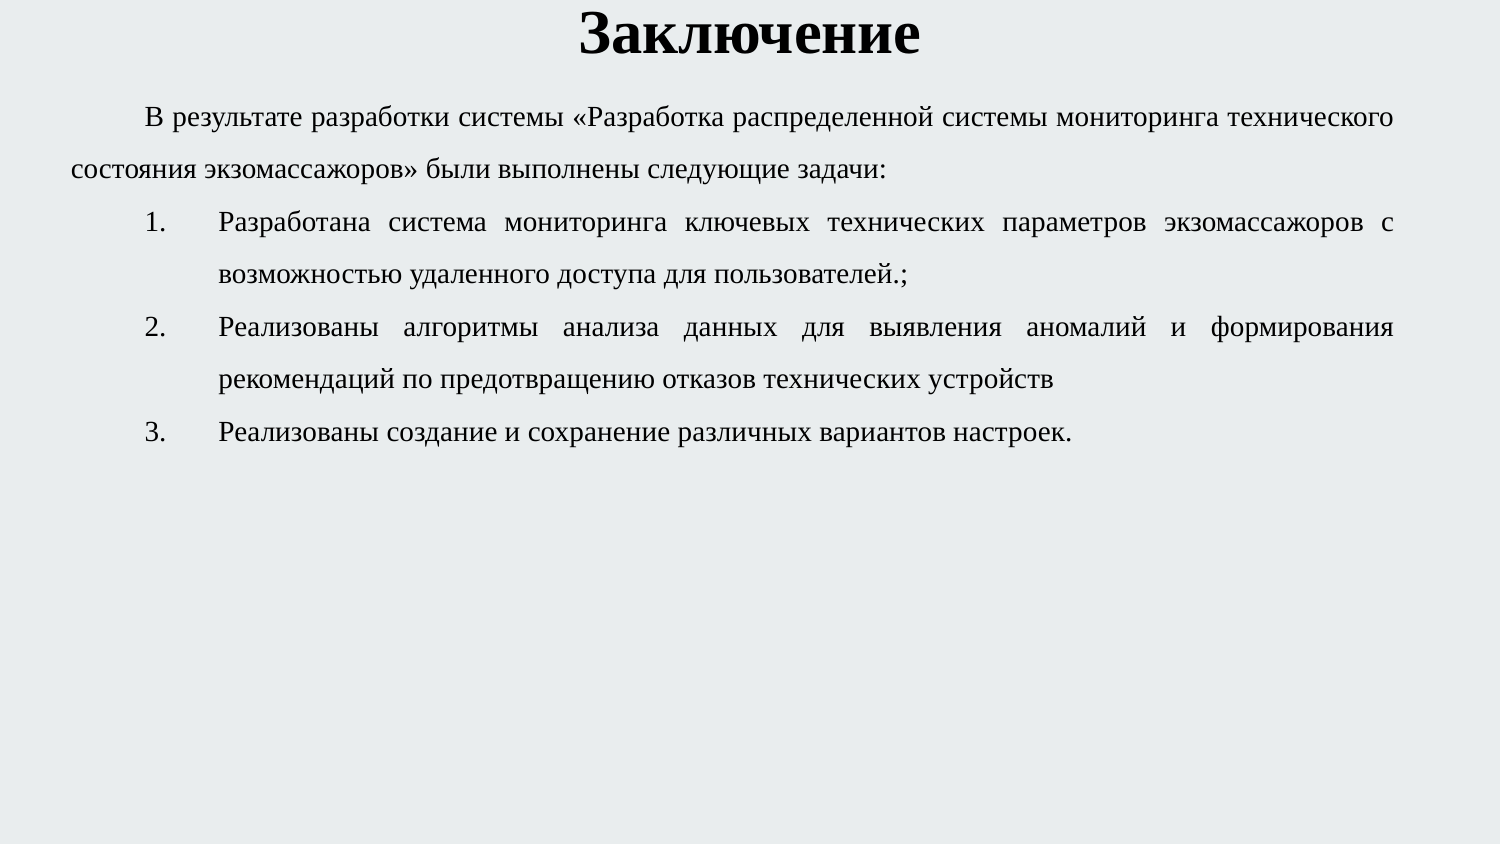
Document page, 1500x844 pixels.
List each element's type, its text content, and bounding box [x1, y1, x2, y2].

text_box В результате разработки системы «Разработка распределенной системы мониторинга технического состояния экзомассажоров» были выполнены следующие задачи: Разработана система мониторинга ключевых технических параметров экзомассажоров с возможностью удаленного доступа для пользователей.; Реализованы алгоритмы анализа данных для выявления аномалий и формирования рекомендаций по предотвращению отказов технических устройств Реализованы создание и сохранение различных вариантов настроек. [70, 79, 1395, 447]
text_box Заключение [578, 0, 922, 67]
